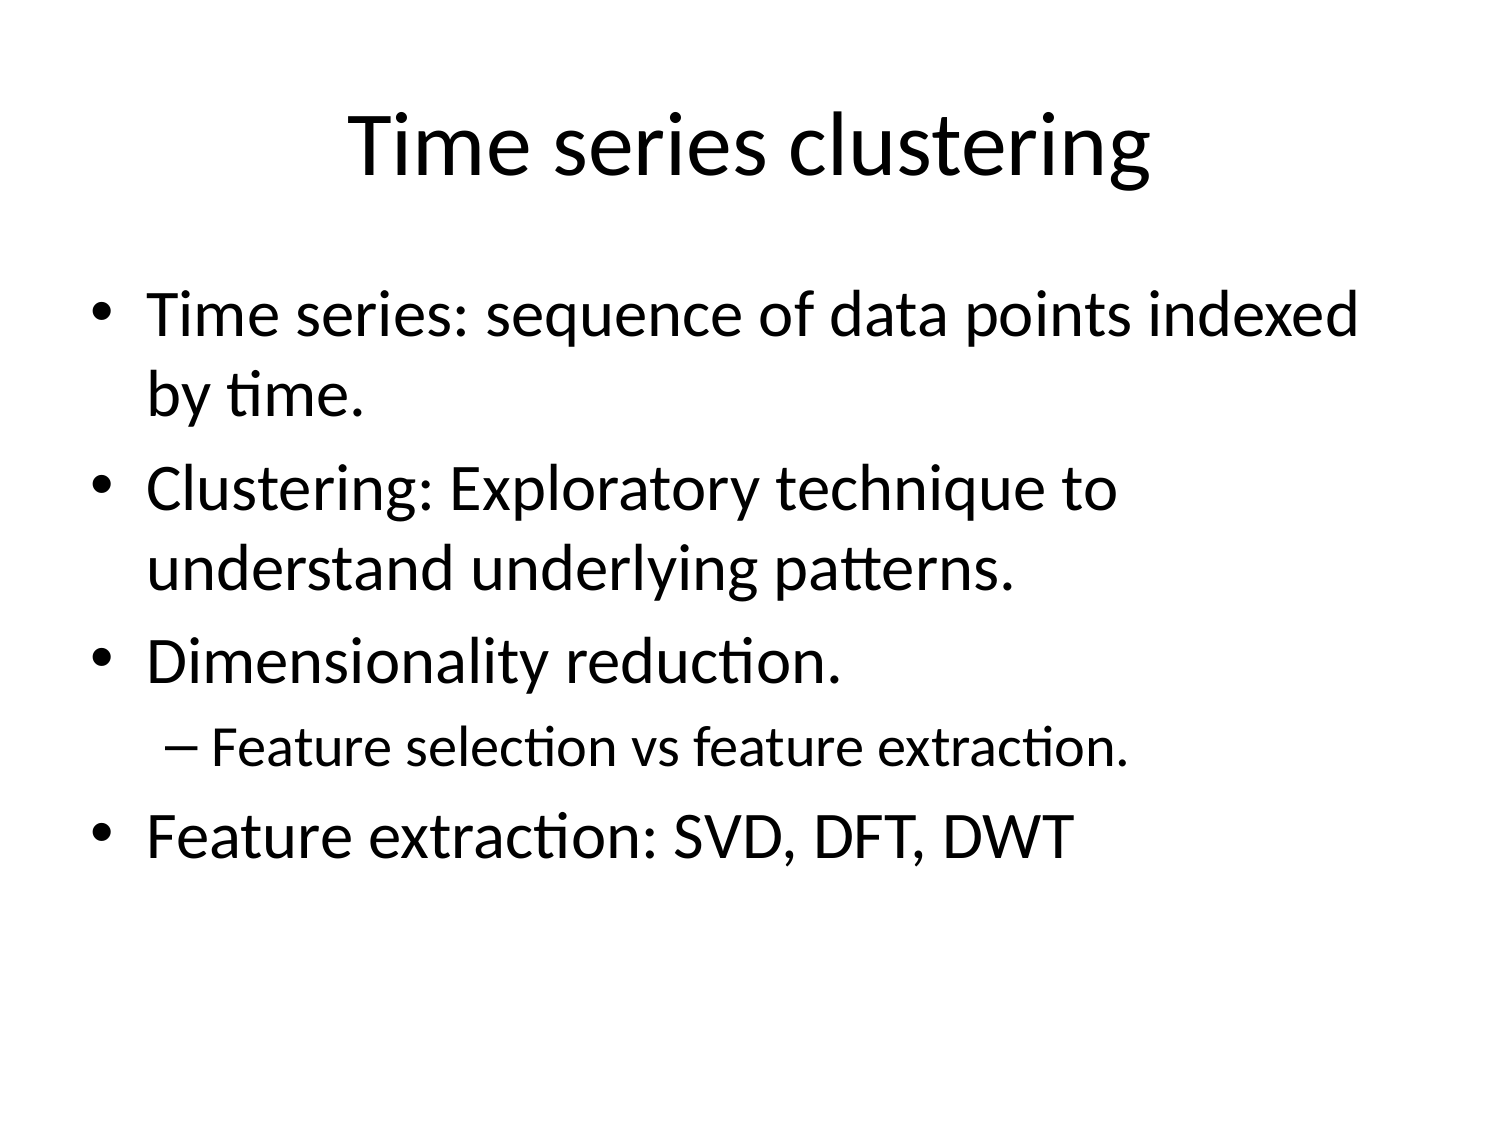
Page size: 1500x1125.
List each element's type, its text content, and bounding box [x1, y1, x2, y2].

list Time series: sequence of data points indexed by time. Clustering: Exploratory technique to understand underlying patterns. Dimensionality reduction. Feature selection vs feature extraction. Feature extraction: SVD, DFT, DWT [75, 262, 1425, 1005]
title Time series clustering [75, 45, 1425, 233]
